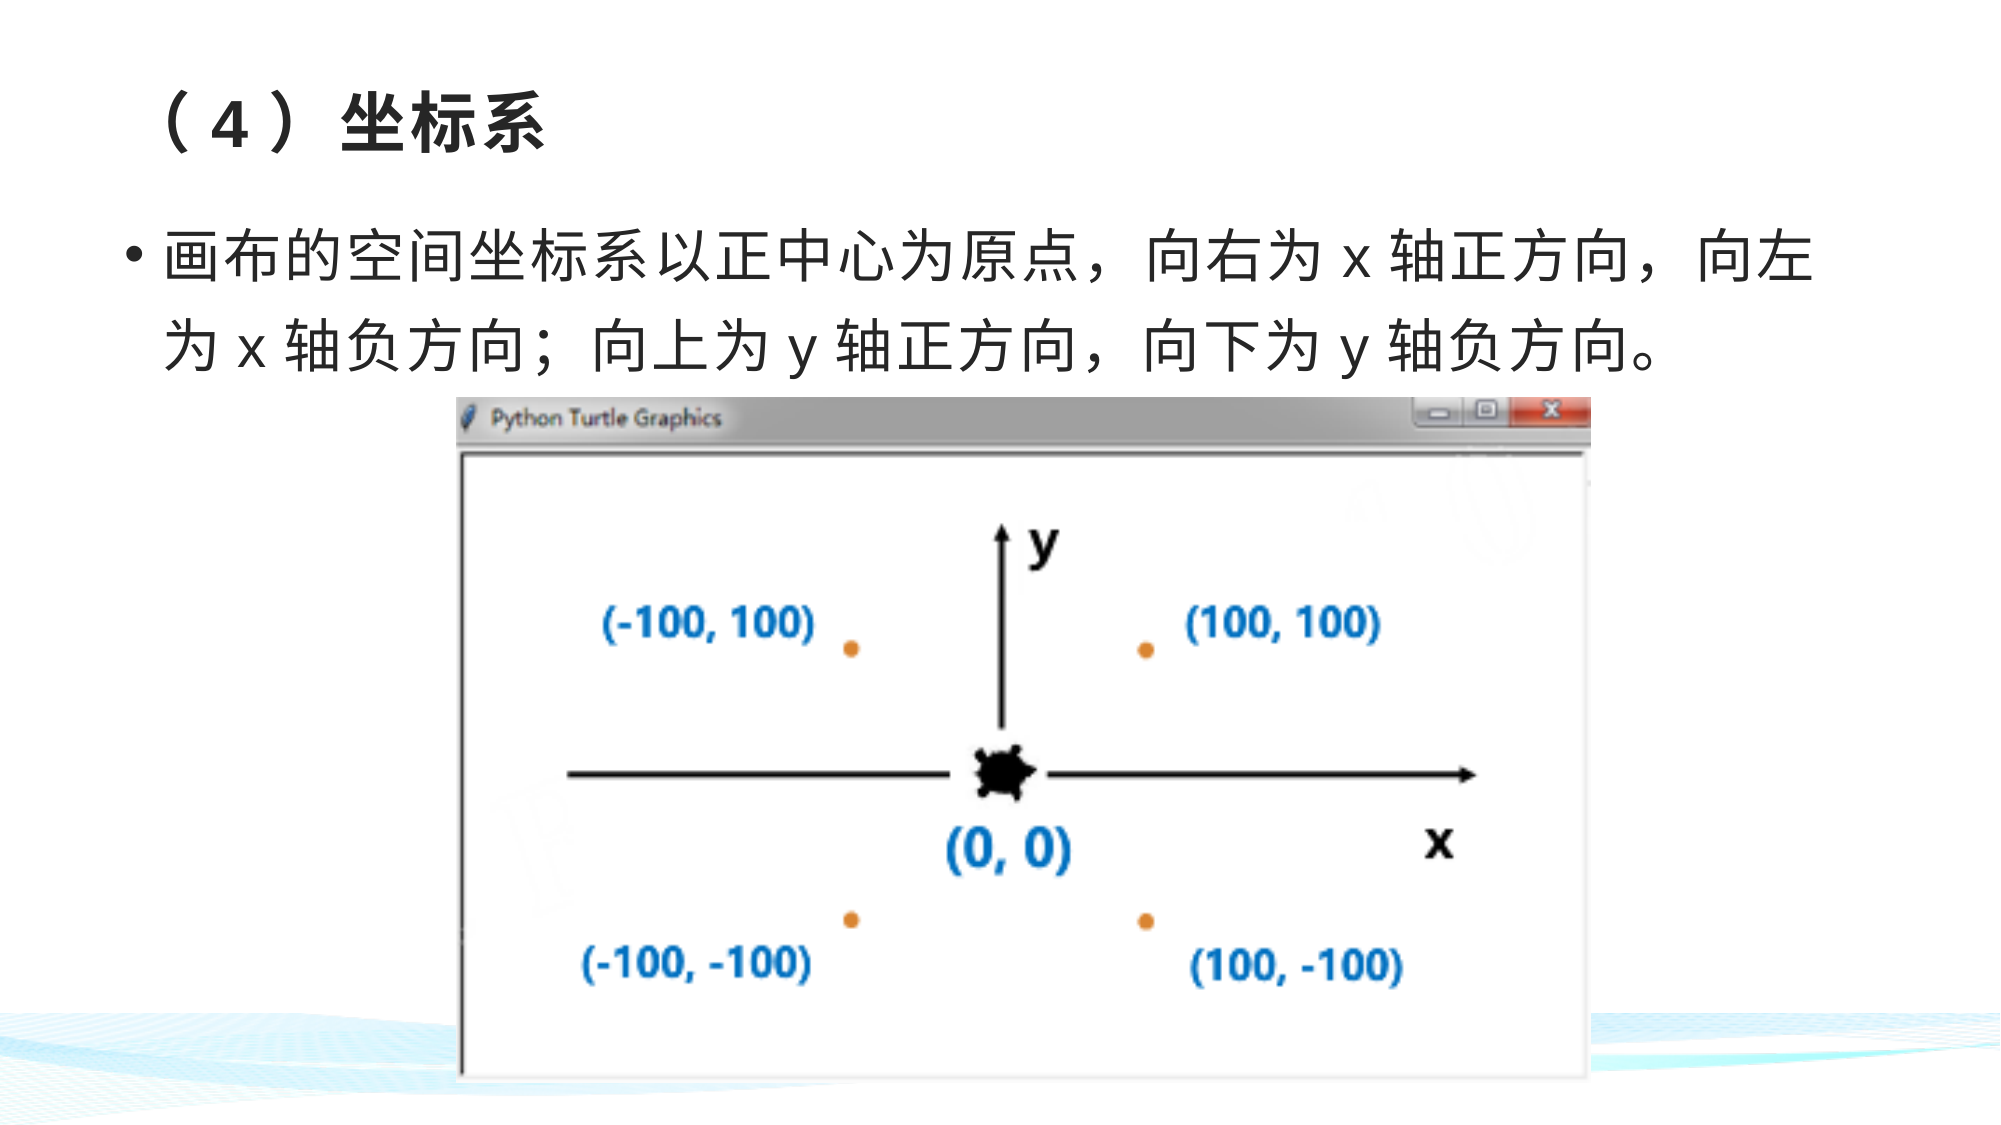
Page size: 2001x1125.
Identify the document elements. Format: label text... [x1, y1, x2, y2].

title （4）坐标系 [109, 72, 1891, 190]
list 画布的空间坐标系以正中心为原点，向右为x轴正方向，向左为x轴负方向；向上为y轴正方向，向下为y轴负方向。 [109, 190, 1891, 1041]
picture [0, 397, 2000, 1125]
